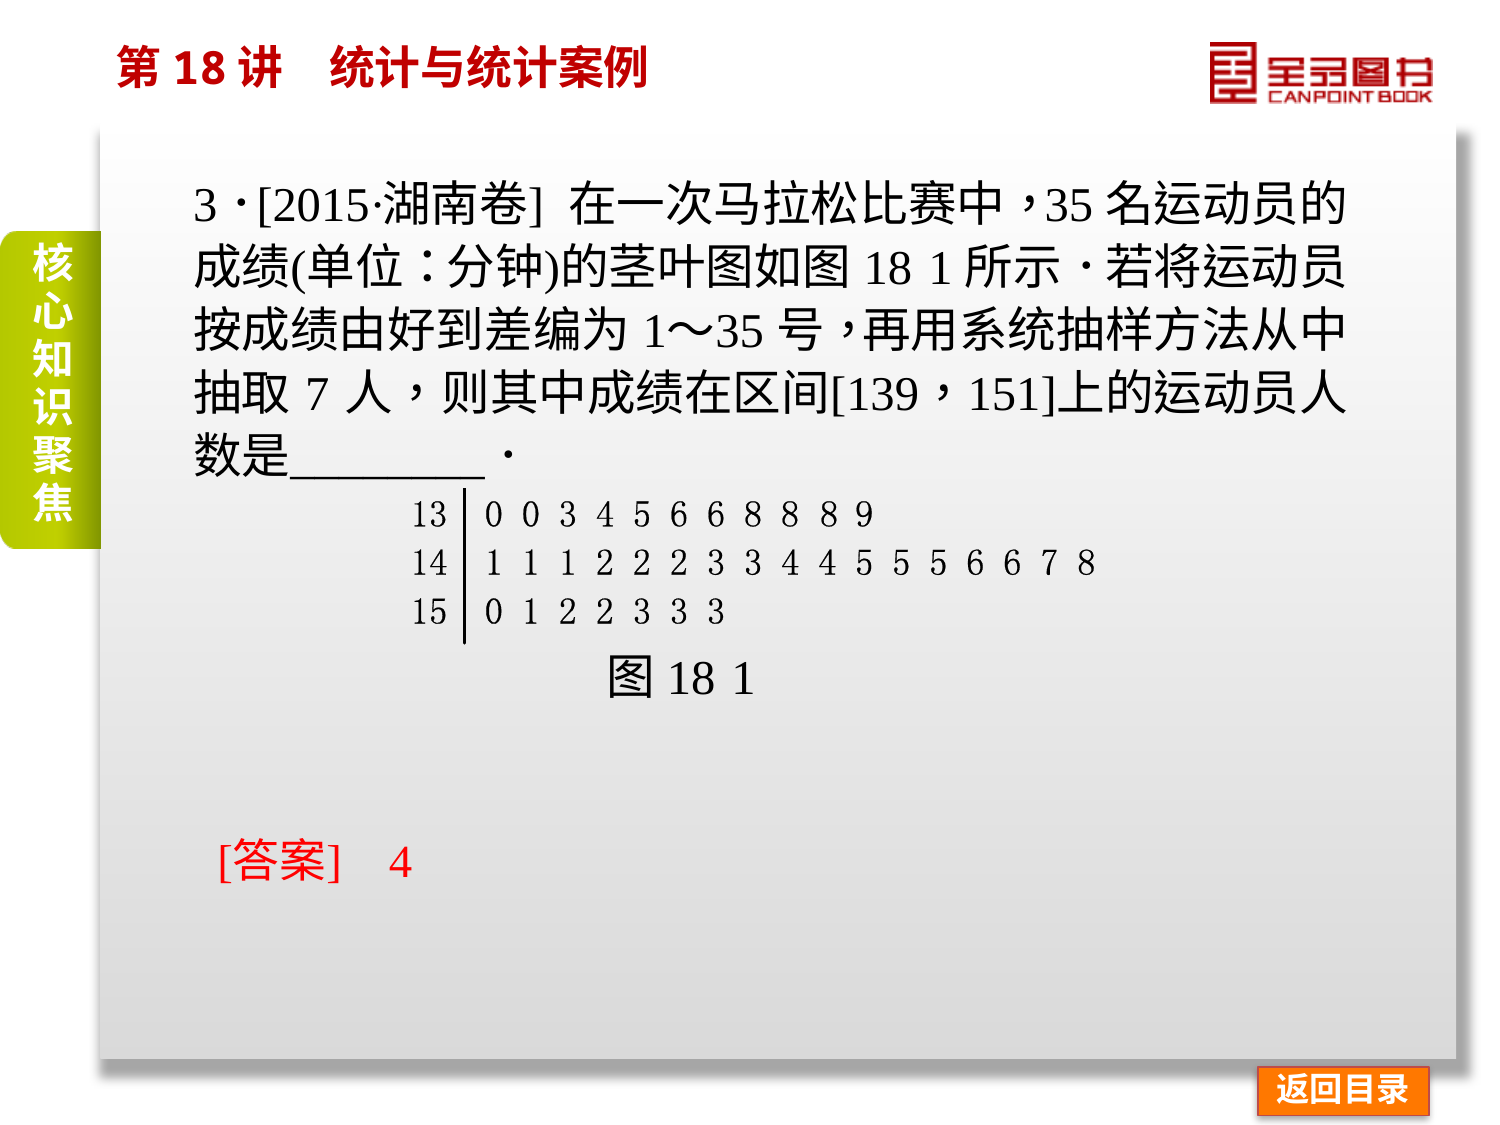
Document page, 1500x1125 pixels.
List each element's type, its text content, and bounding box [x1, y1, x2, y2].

picture [0, 231, 101, 549]
text_box 返回目录 [1257, 1066, 1430, 1116]
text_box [170, 830, 839, 951]
picture [1210, 42, 1433, 104]
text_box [192, 172, 1349, 760]
title 第18讲 统计与统计案例 [100, 27, 1199, 106]
